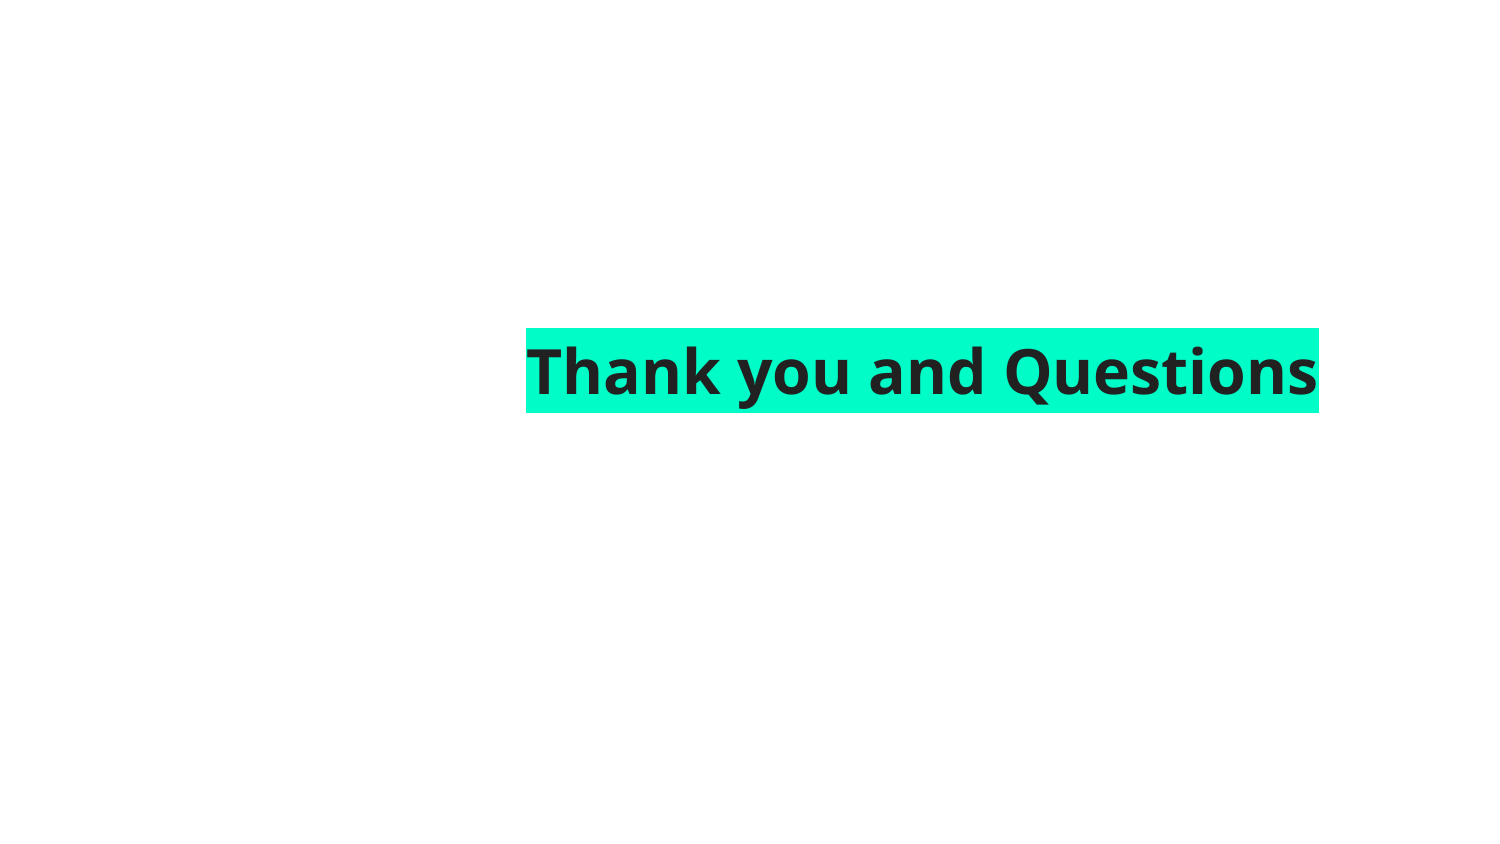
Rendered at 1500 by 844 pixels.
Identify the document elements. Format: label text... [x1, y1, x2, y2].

title Thank you and Questions [511, 99, 1413, 422]
